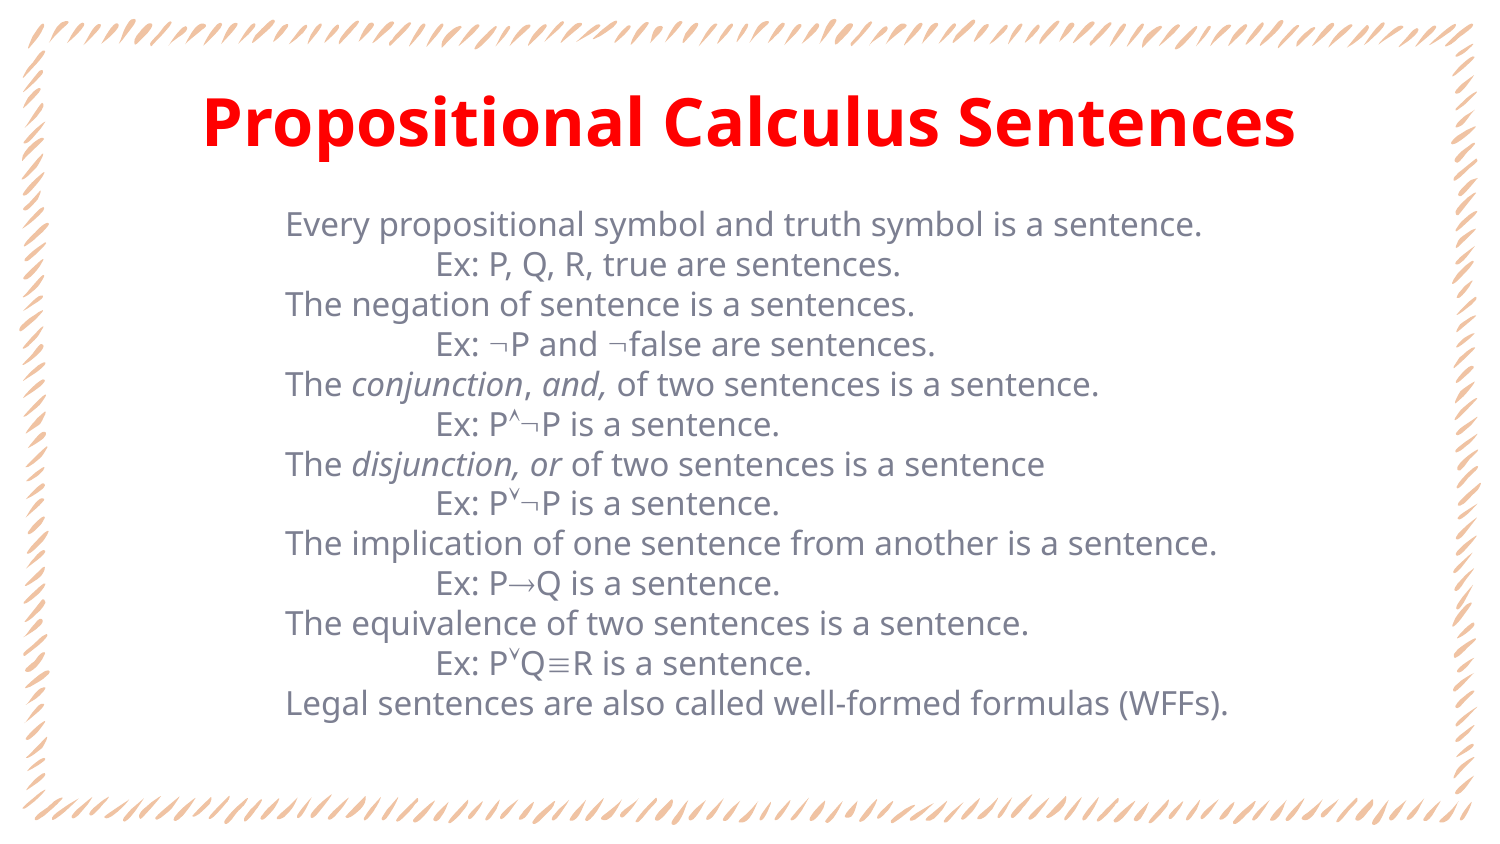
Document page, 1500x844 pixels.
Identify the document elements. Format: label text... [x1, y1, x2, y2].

list Every propositional symbol and truth symbol is a sentence. Ex: P, Q, R, true are sentences. The negation of sentence is a sentences. Ex: P and false are sentences. The conjunction, and, of two sentences is a sentence. Ex: PP is a sentence. The disjunction, or of two sentences is a sentence Ex: PP is a sentence. The implication of one sentence from another is a sentence. Ex: PQ is a sentence. The equivalence of two sentences is a sentence. Ex: PQR is a sentence. Legal sentences are also called well-formed formulas (WFFs). [269, 188, 1308, 750]
title Propositional Calculus Sentences [146, 33, 1354, 175]
